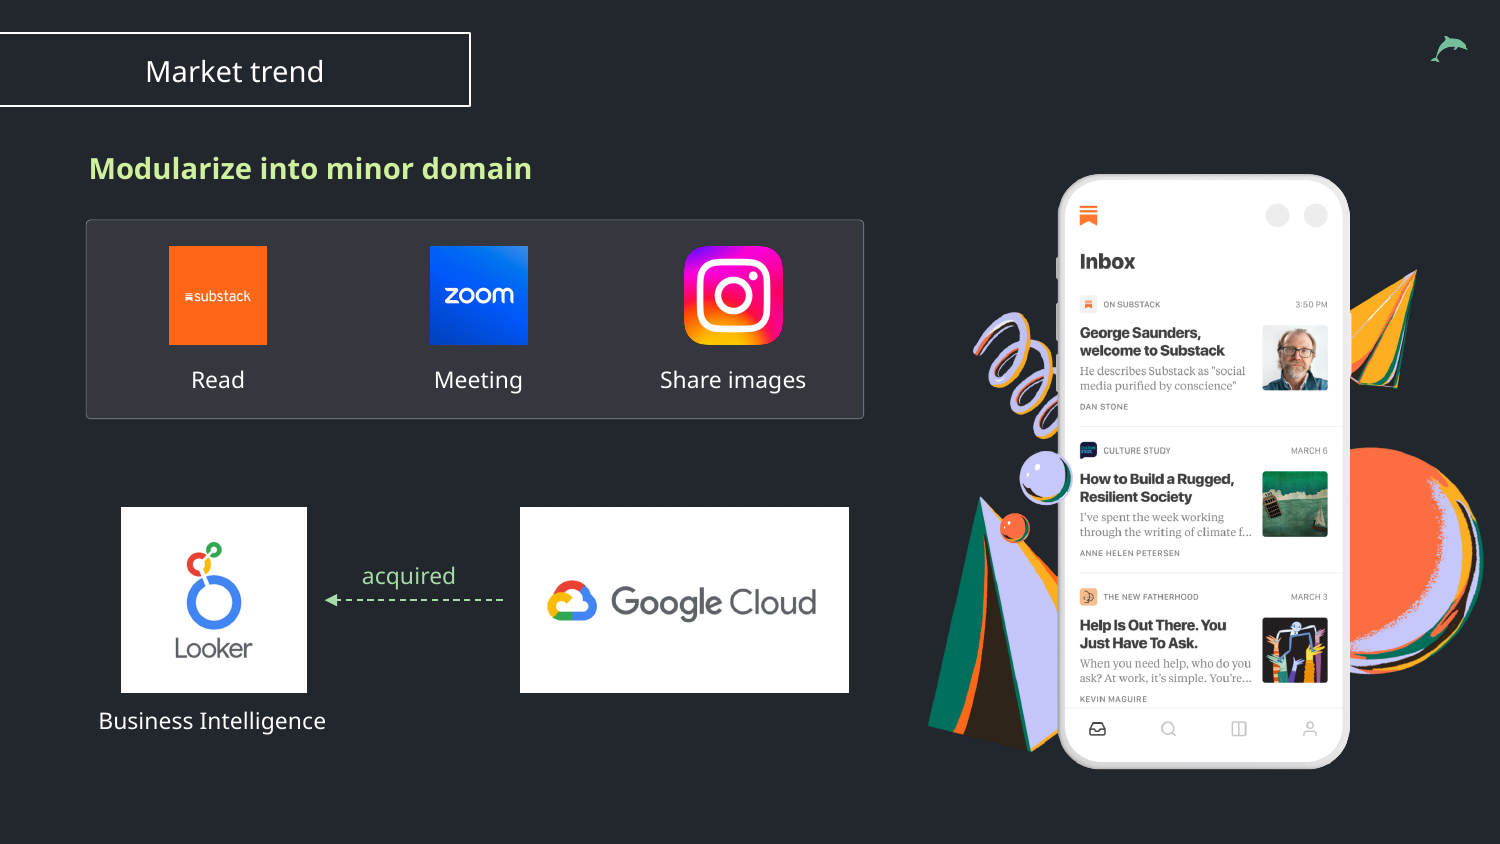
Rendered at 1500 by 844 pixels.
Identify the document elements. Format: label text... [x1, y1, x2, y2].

text_box Market trend [0, 49, 470, 92]
text_box acquired [325, 554, 493, 597]
text_box [84, 217, 866, 421]
text_box [0, 31, 472, 108]
picture [520, 507, 849, 693]
picture [121, 507, 307, 693]
text_box Modularize into minor domain [73, 142, 830, 193]
text_box Business Intelligence [73, 699, 352, 742]
picture [1430, 36, 1469, 63]
picture [912, 142, 1496, 801]
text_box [636, 246, 831, 401]
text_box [169, 246, 268, 401]
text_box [415, 246, 543, 401]
